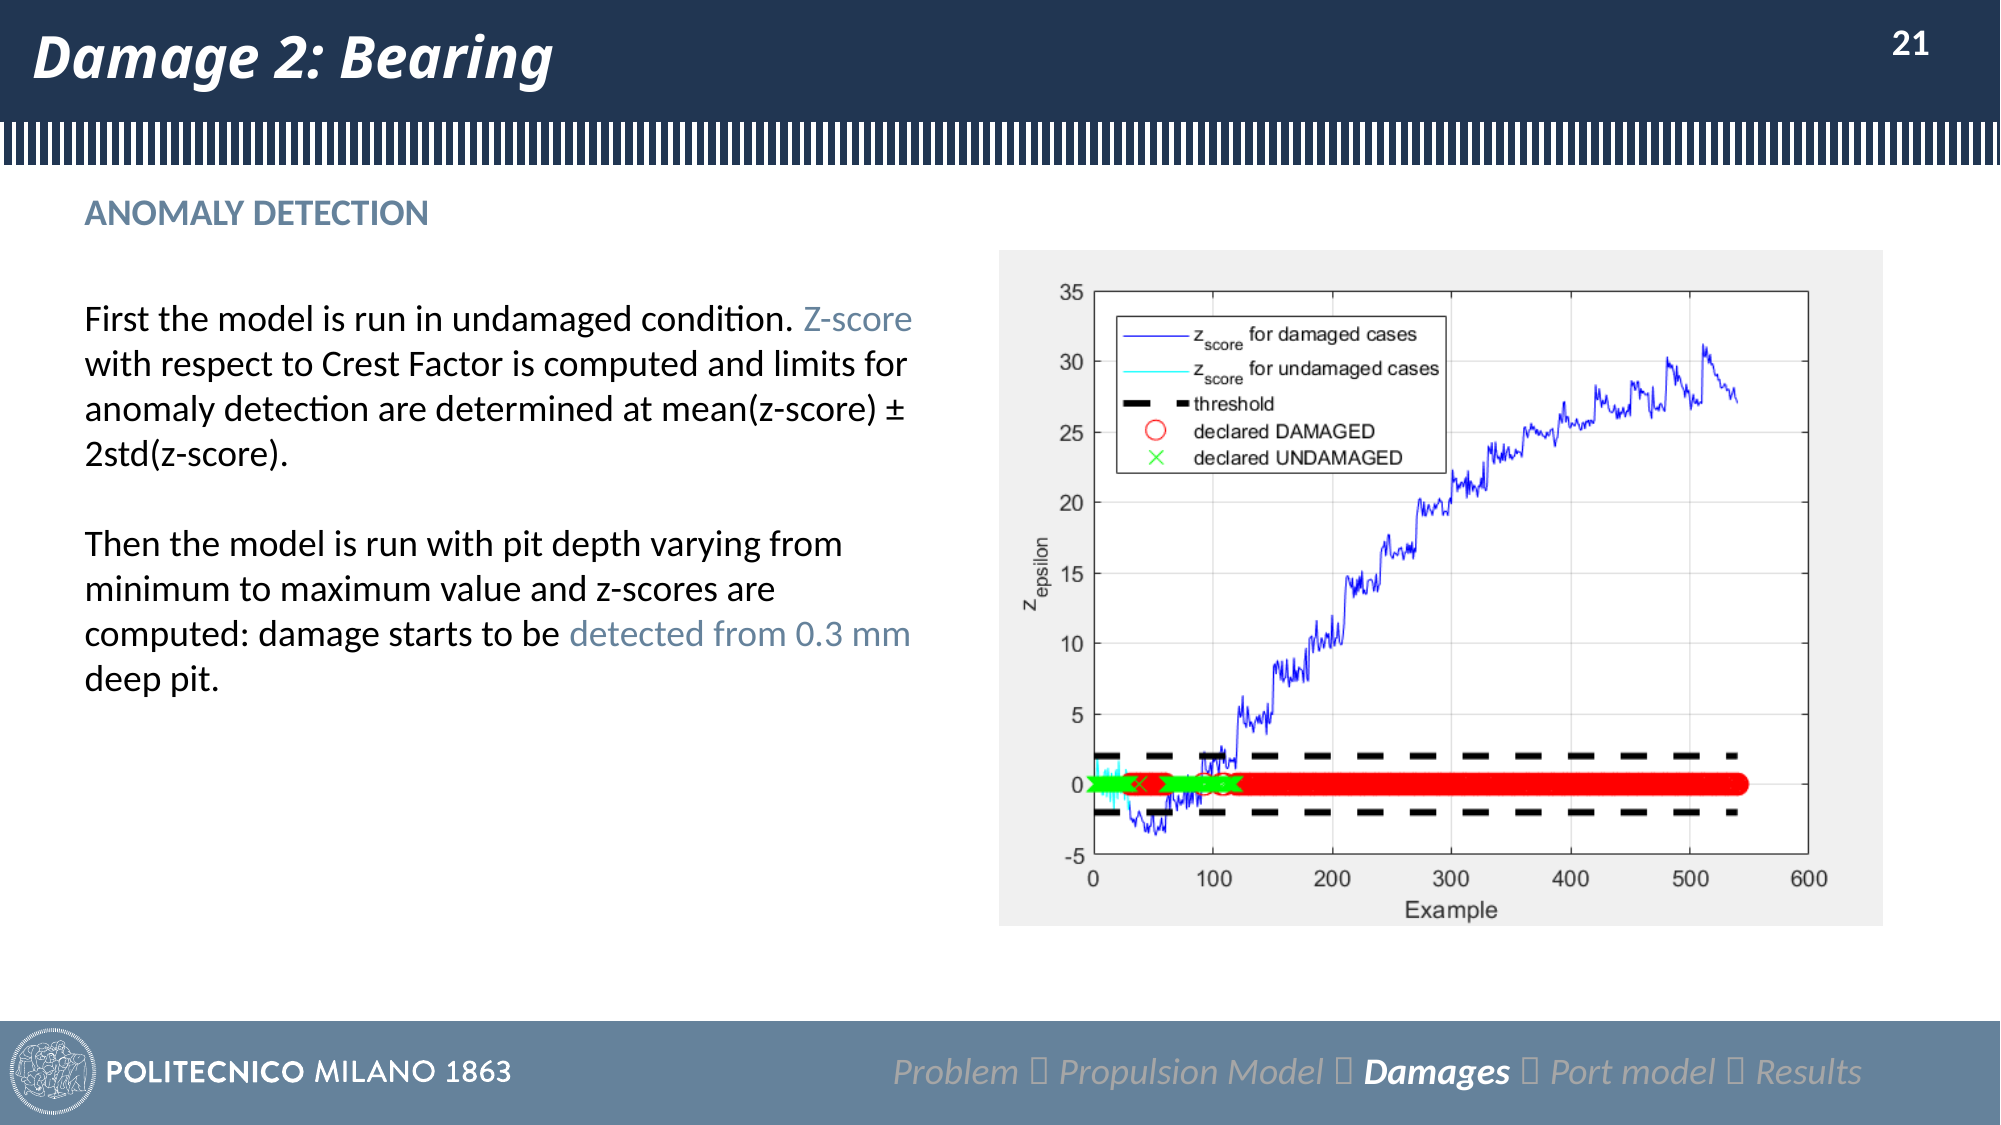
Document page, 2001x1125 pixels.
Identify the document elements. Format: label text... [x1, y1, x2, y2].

text_box ANOMALY DETECTION [69, 180, 769, 241]
text_box Problem  Propulsion Model  Damages  Port model  Results [877, 1039, 1952, 1100]
title Damage 2: Bearing [17, 14, 1161, 104]
picture [999, 250, 1883, 926]
text_box First the model is run in undamaged condition. Z-score with respect to Crest Factor is computed and limits for anomaly detection are determined at mean(z-score) ± 2std(z-score). Then the model is run with pit depth varying from minimum to maximum value and z-scores are computed: damage starts to be detected from 0.3 mm deep pit. [69, 286, 951, 707]
text_box 21 [1877, 10, 1954, 71]
